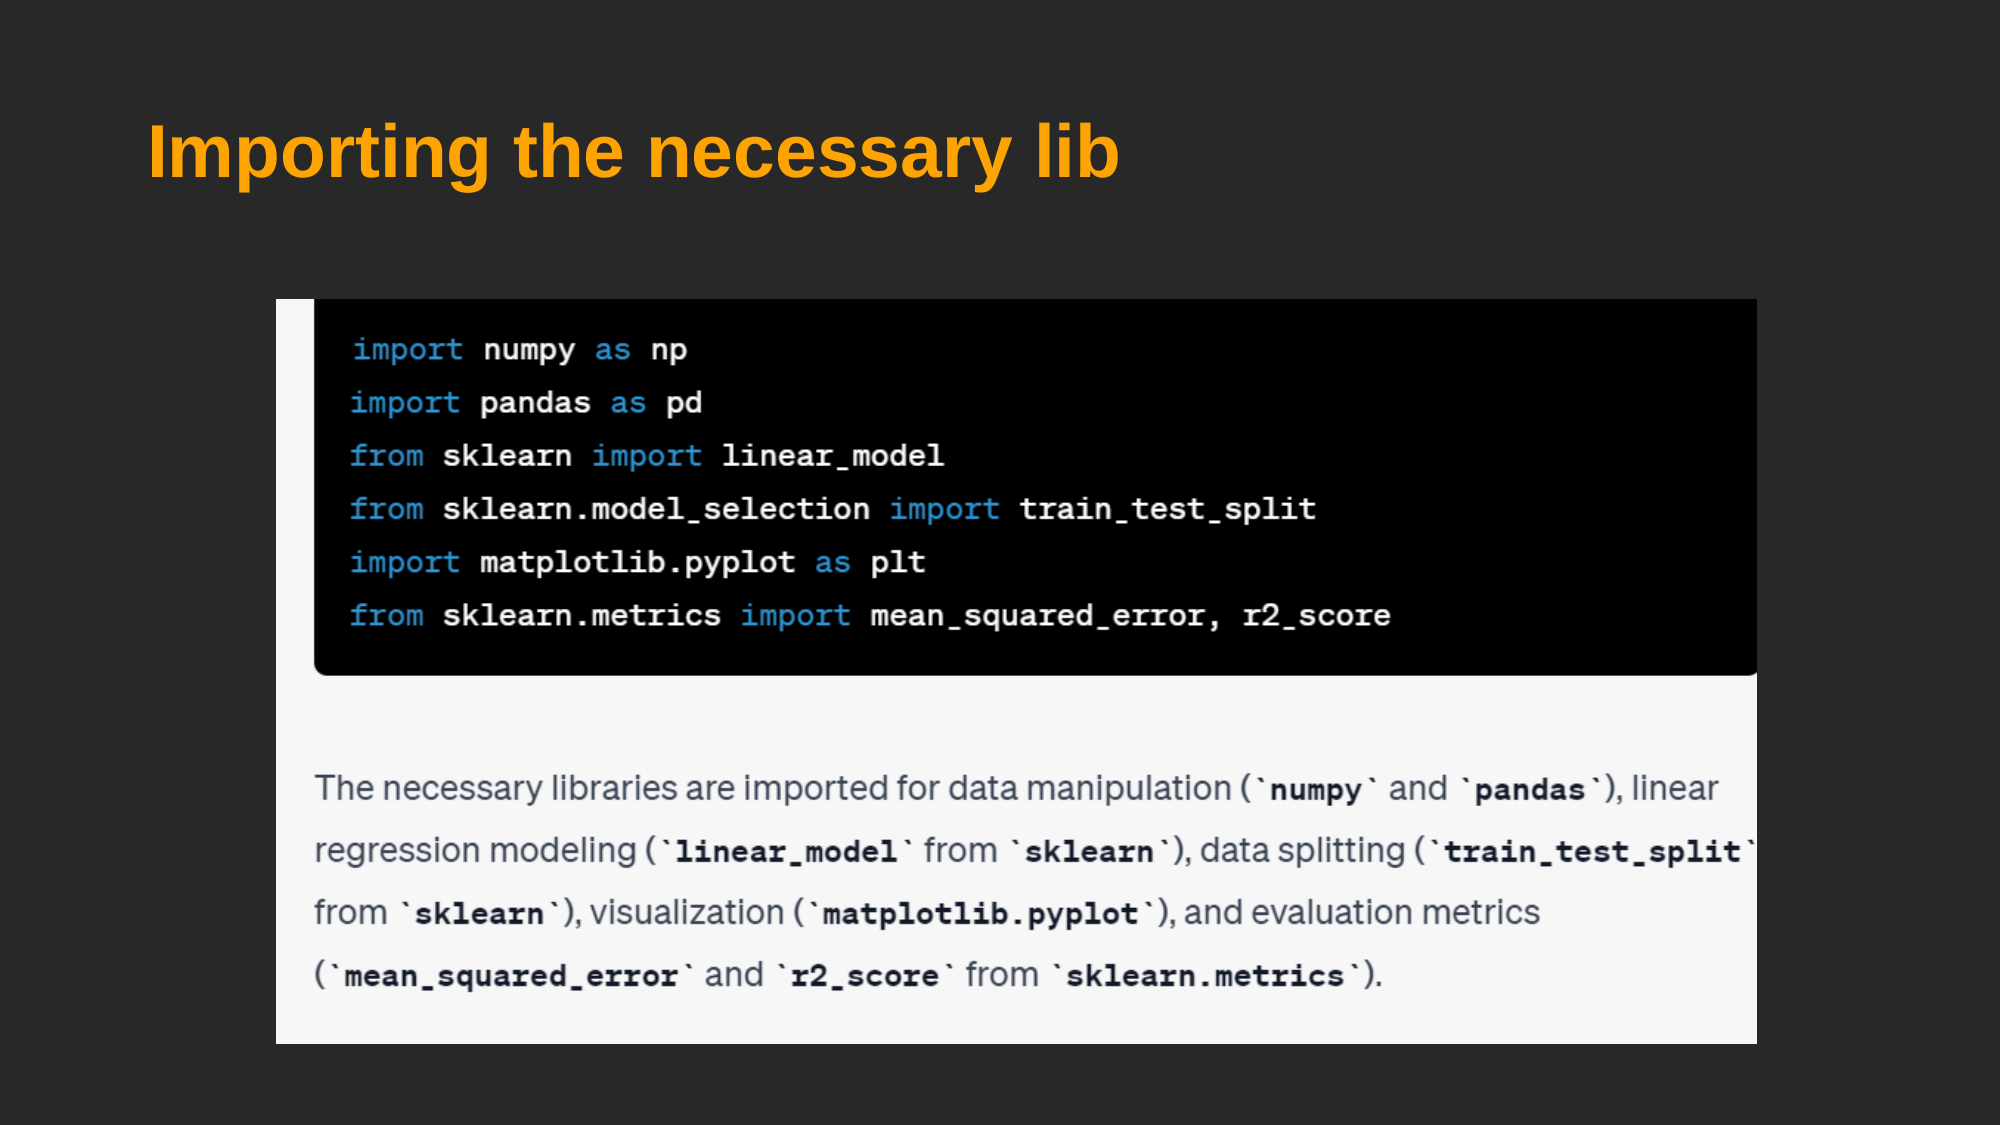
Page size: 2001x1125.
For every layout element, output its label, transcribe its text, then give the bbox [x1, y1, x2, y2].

title Importing the necessary lib [133, 37, 1867, 200]
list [276, 299, 1757, 1044]
